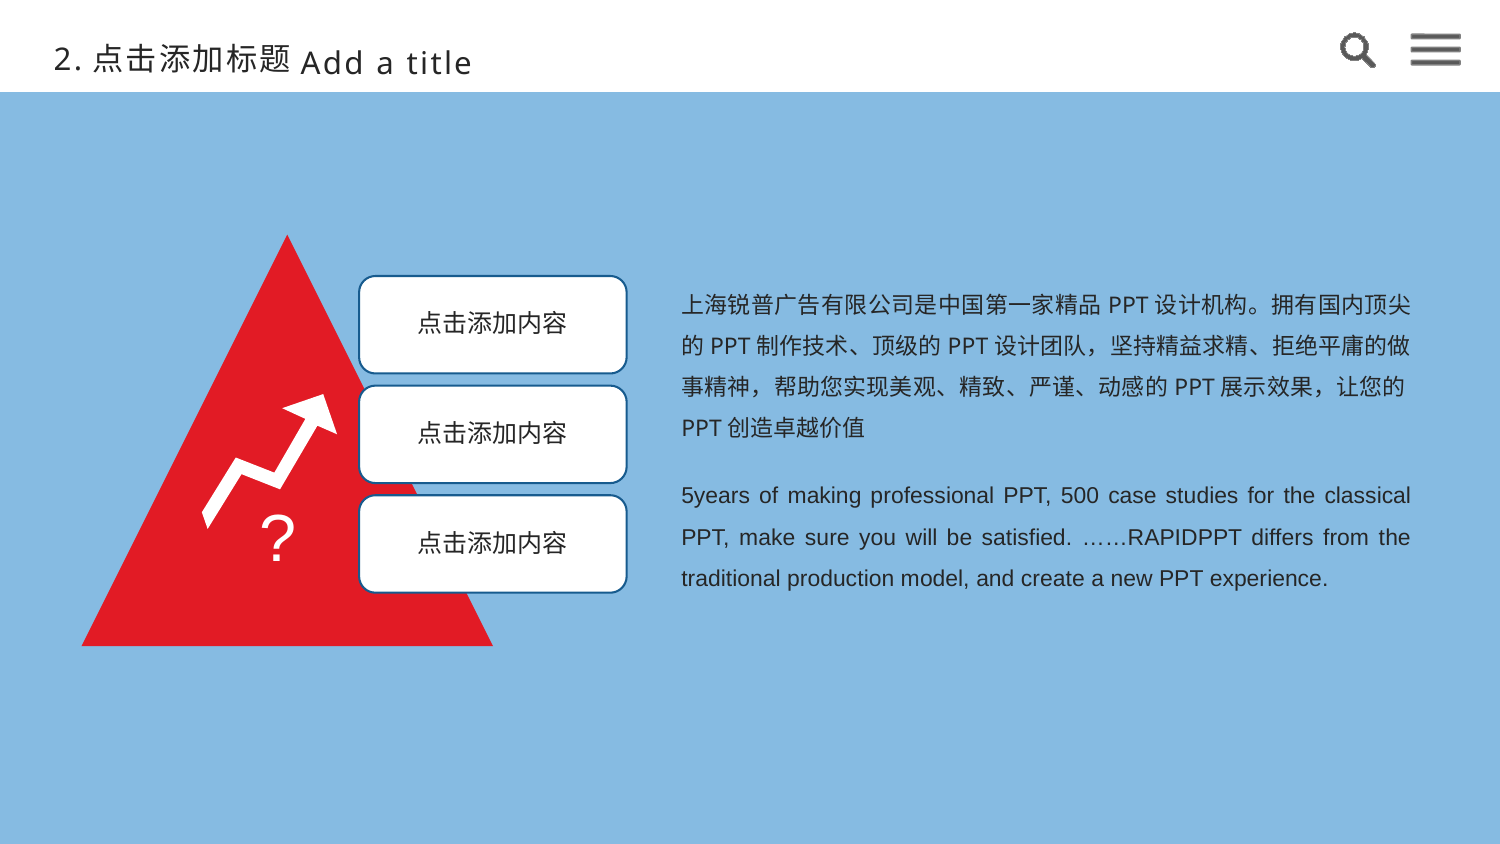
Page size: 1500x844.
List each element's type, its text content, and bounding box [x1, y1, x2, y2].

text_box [1411, 34, 1461, 65]
text_box [1340, 32, 1376, 68]
text_box 点击添加内容 [494, 494, 628, 594]
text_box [666, 269, 1427, 600]
text_box 点击添加内容 [494, 274, 628, 375]
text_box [40, 31, 494, 90]
text_box 点击添加内容 [494, 384, 628, 485]
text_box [81, 234, 494, 647]
